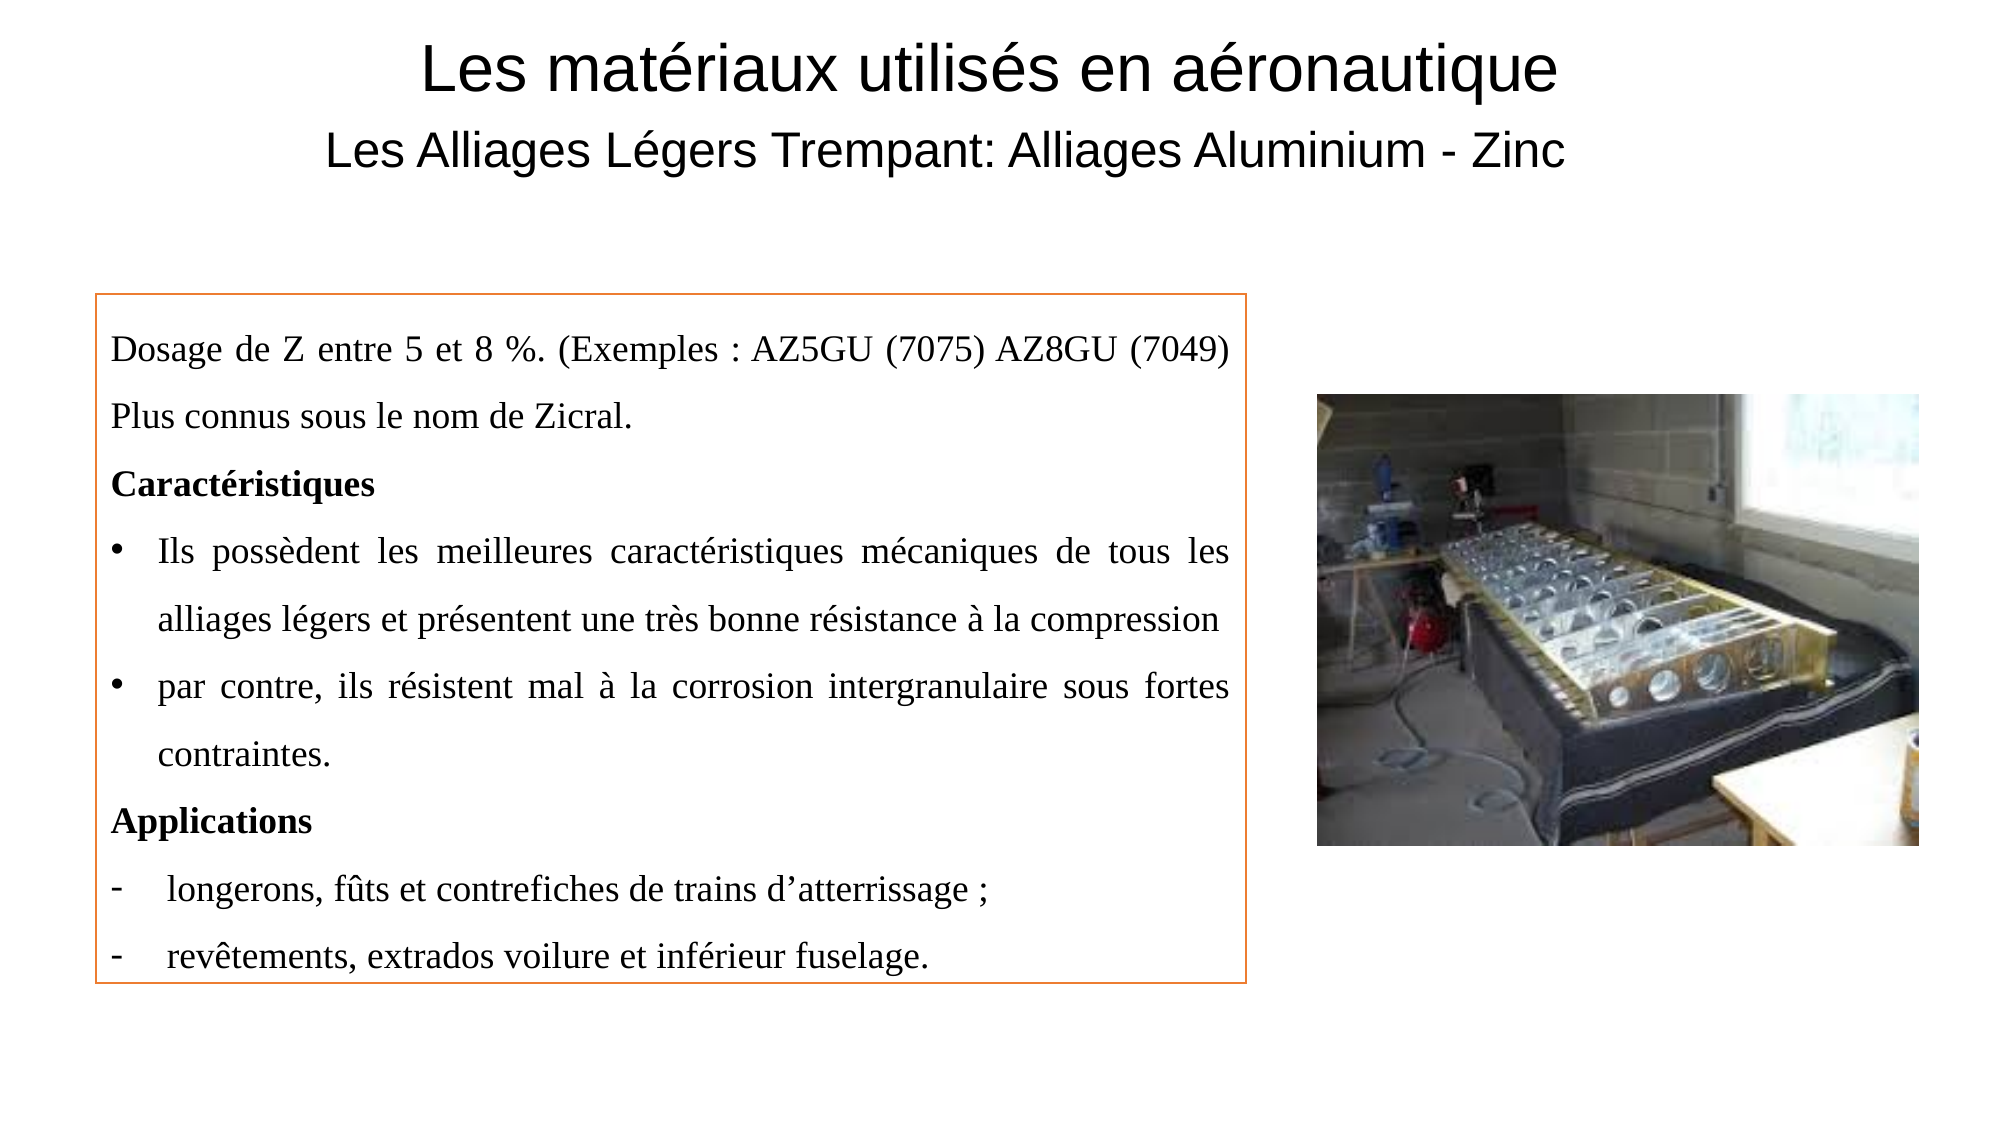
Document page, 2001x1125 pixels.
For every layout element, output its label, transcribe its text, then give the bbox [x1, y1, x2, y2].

picture [1317, 394, 1919, 846]
text_box Dosage de Z entre 5 et 8 %. (Exemples : AZ5GU (7075) AZ8GU (7049) Plus connus sous le nom de Zicral. Caractéristiques Ils possèdent les meilleures caractéristiques mécaniques de tous les alliages légers et présentent une très bonne résistance à la compression par contre, ils résistent mal à la corrosion intergranulaire sous fortes contraintes. Applications longerons, fûts et contrefiches de trains d’atterrissage ; revêtements, extrados voilure et inférieur fuselage. [95, 293, 1247, 984]
text_box Les matériaux utilisés en aéronautique [137, 23, 1863, 117]
text_box Les Alliages Légers Trempant: Alliages Aluminium - Zinc [246, 118, 1645, 185]
